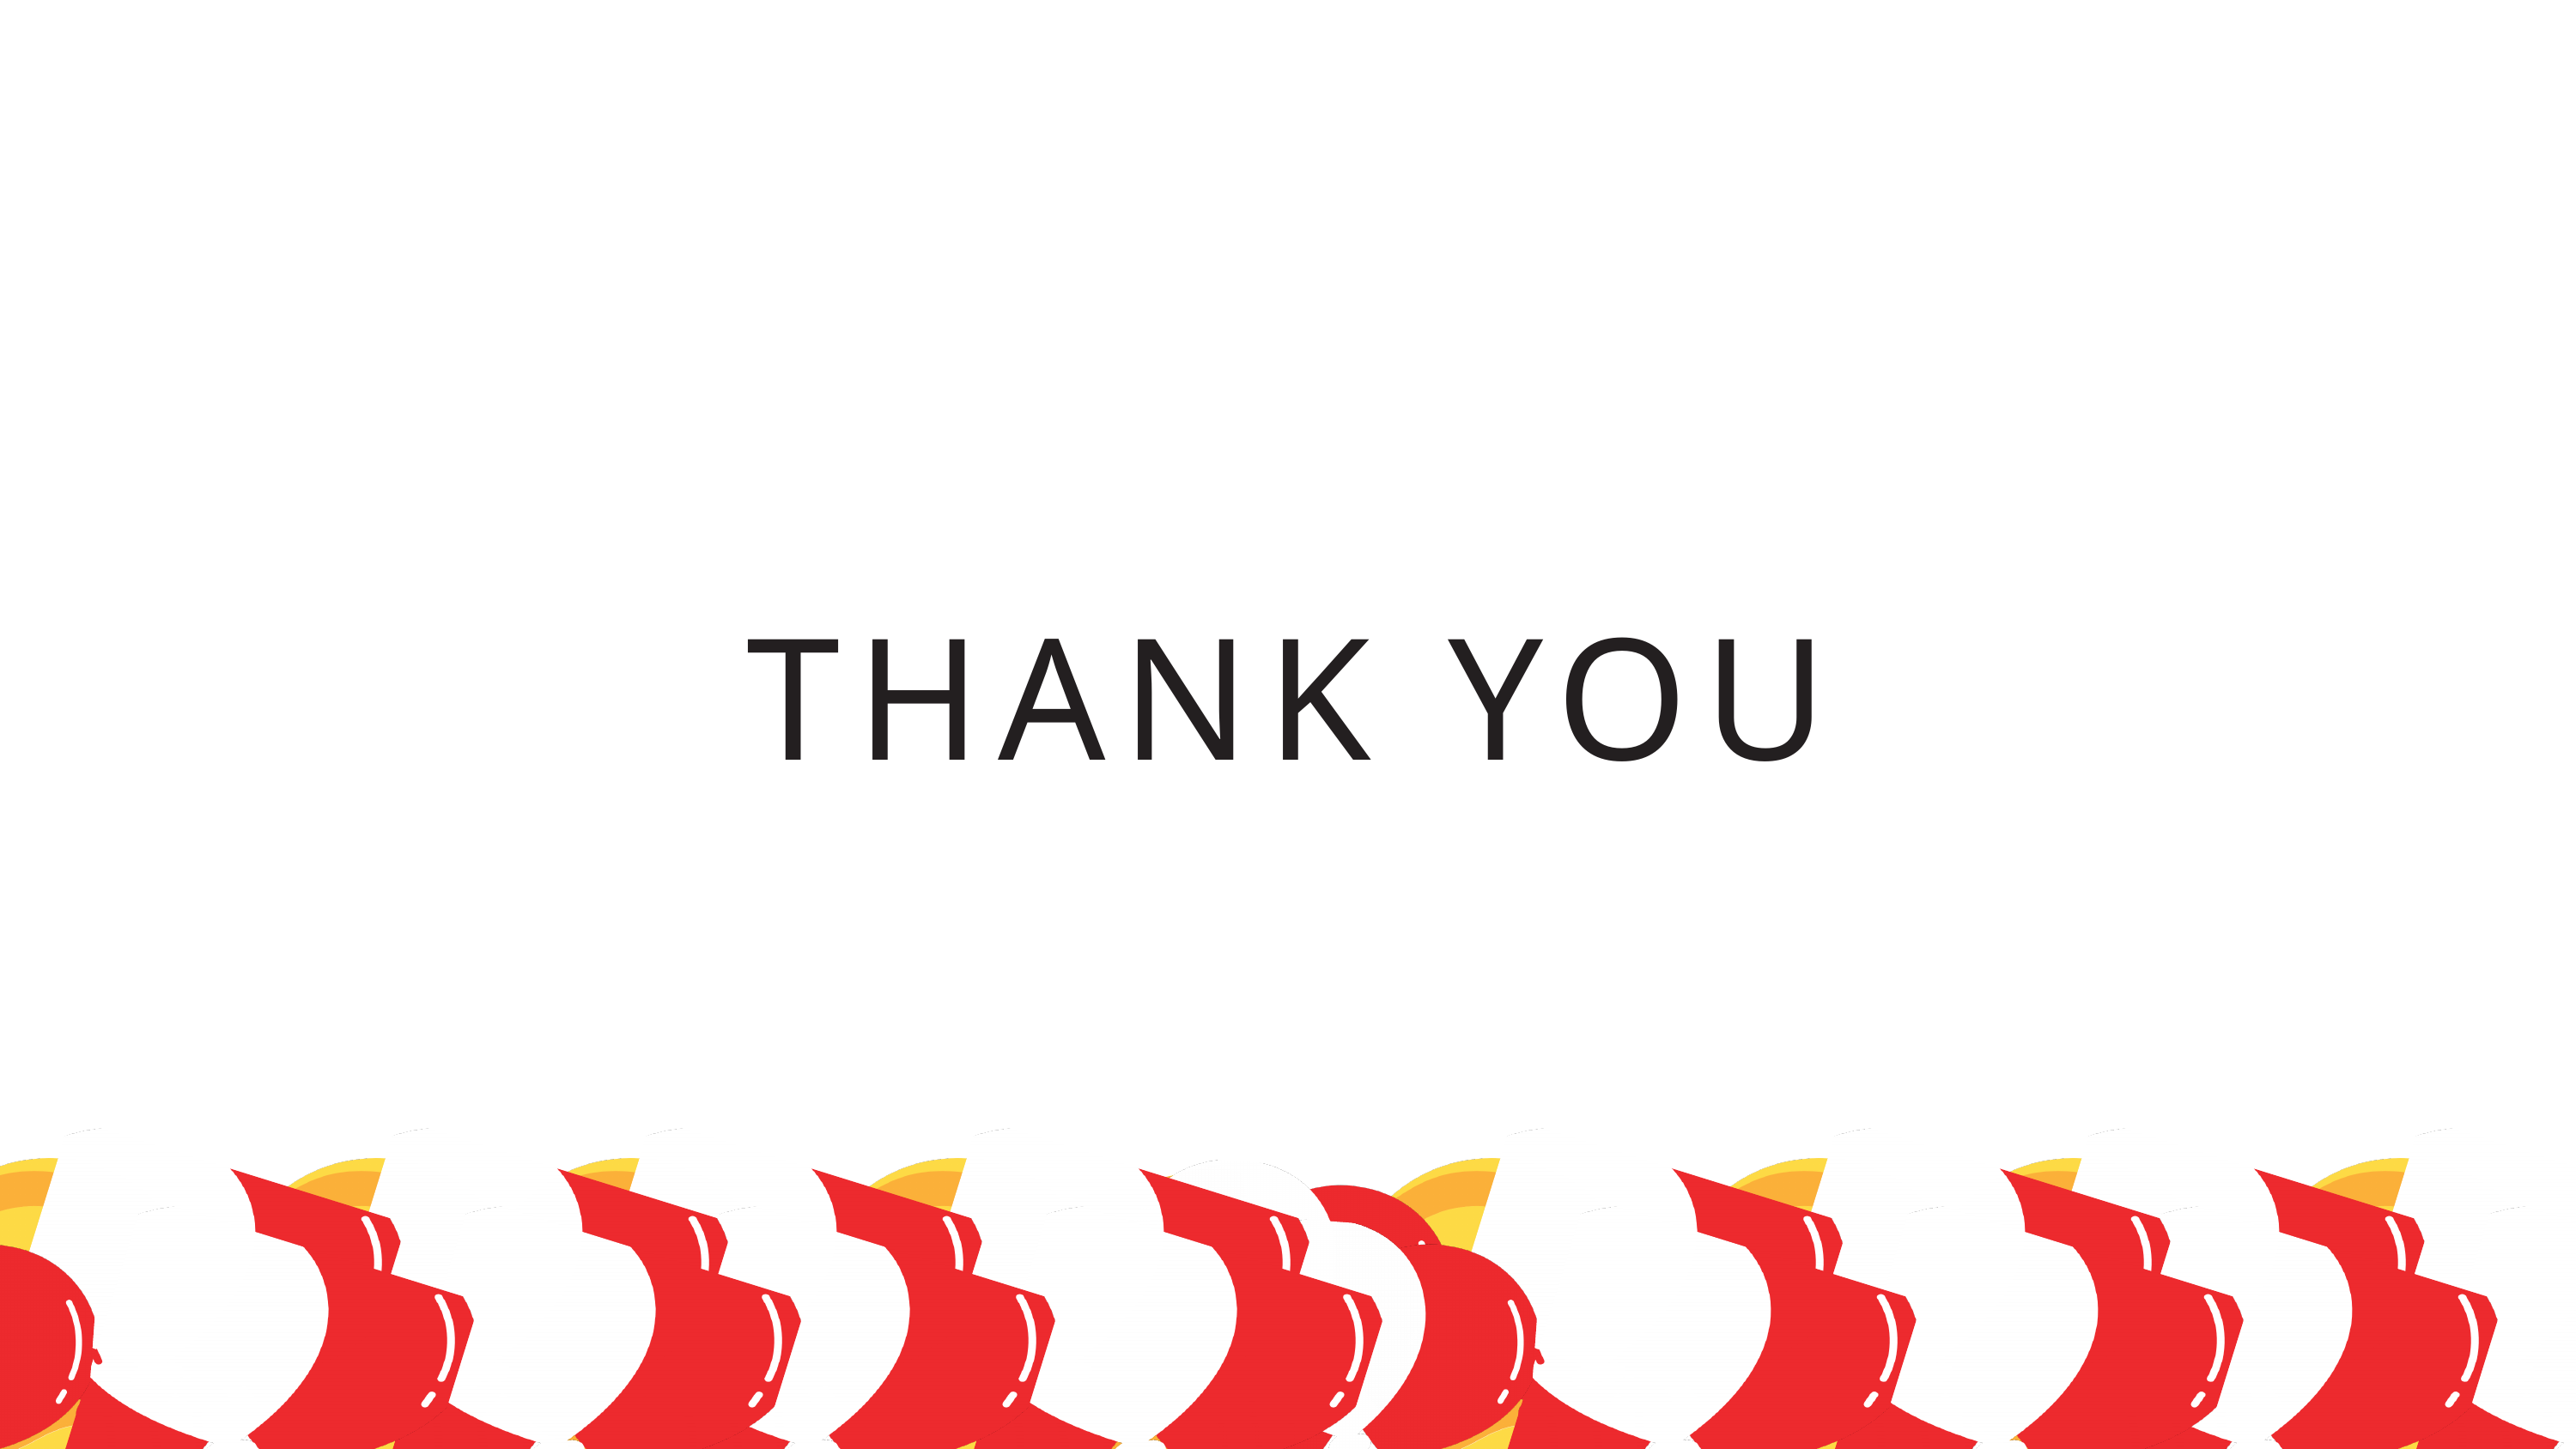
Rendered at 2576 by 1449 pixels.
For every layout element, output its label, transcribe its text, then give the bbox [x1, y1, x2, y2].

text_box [0, 808, 2576, 1449]
text_box THANK YOU [660, 561, 1916, 794]
